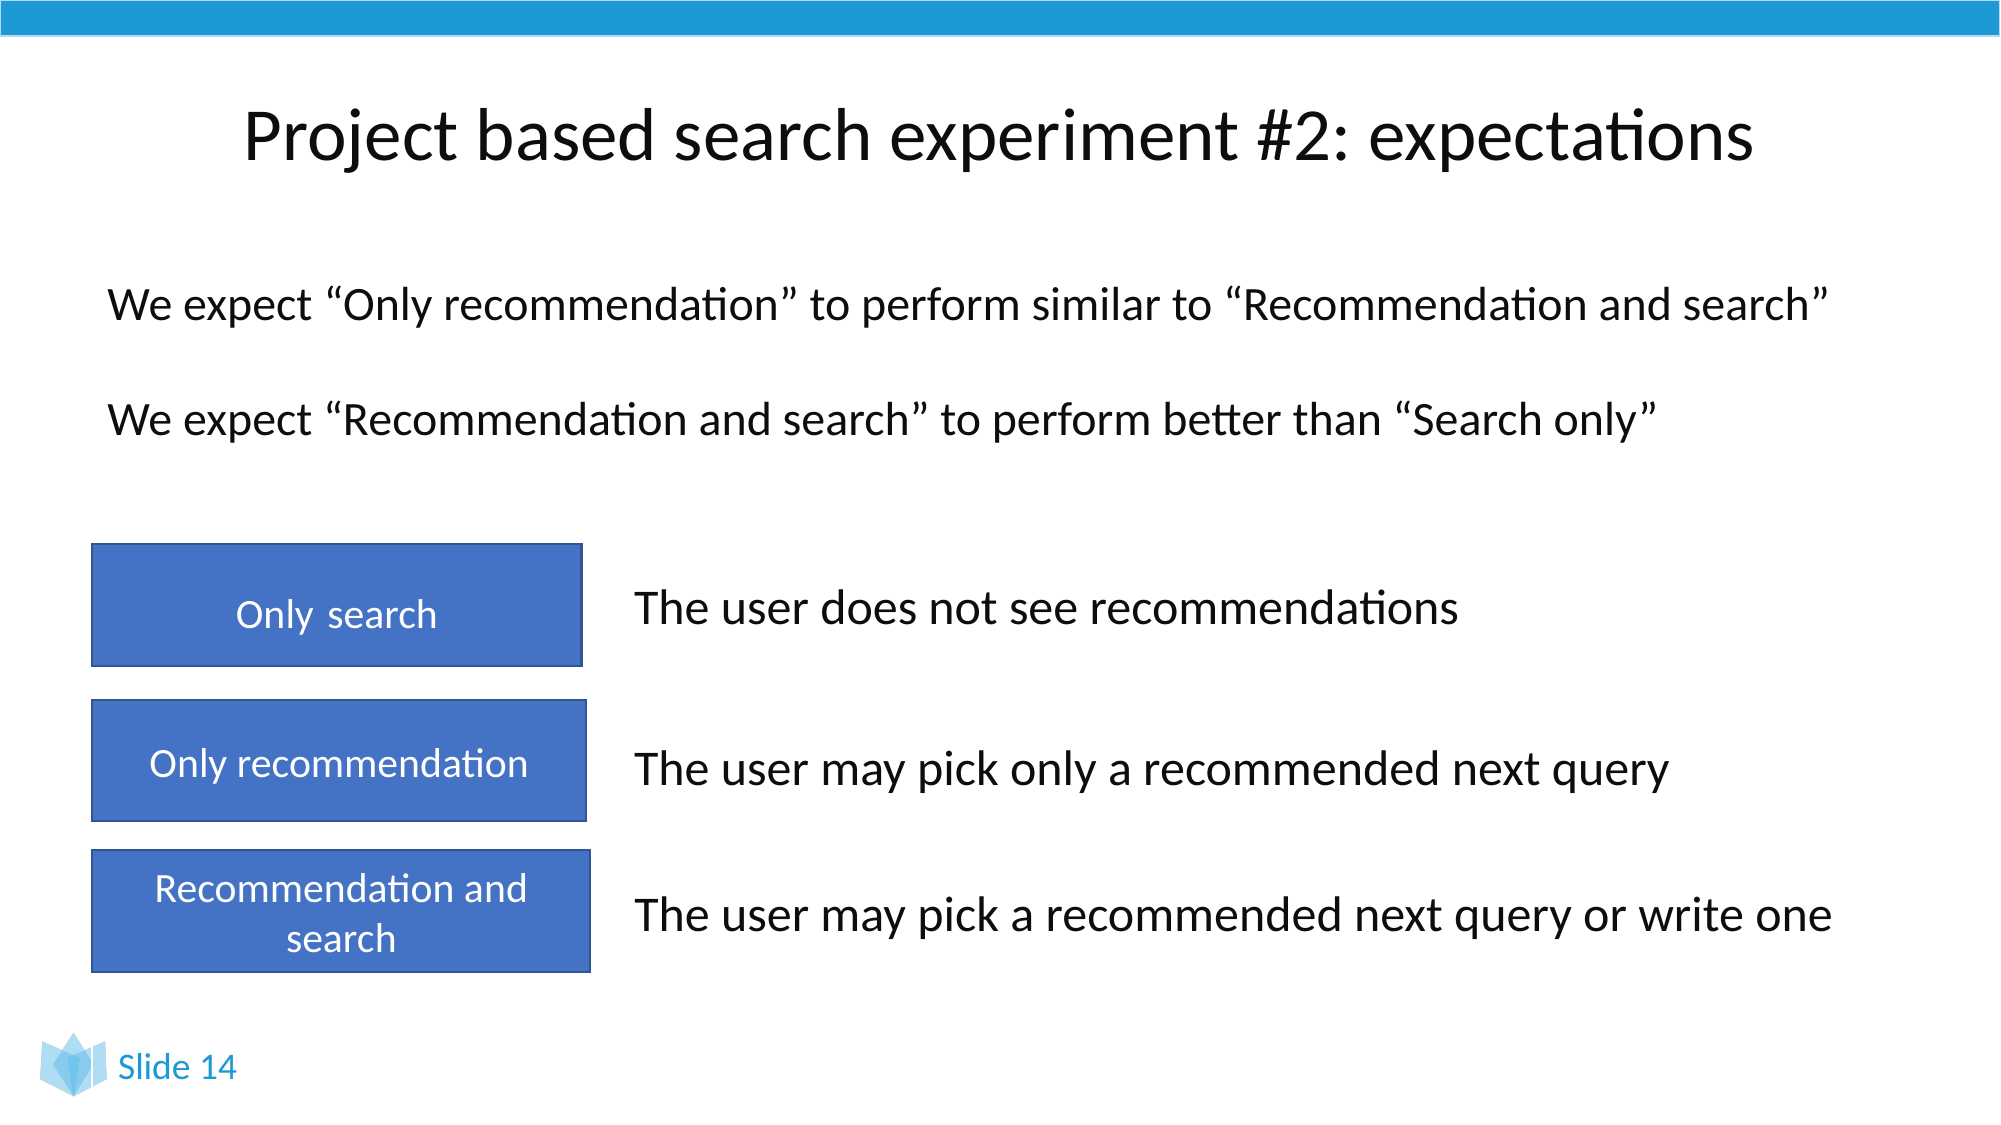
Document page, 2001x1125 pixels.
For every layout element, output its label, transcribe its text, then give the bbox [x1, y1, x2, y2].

text_box The user does not see recommendations [618, 567, 1822, 643]
text_box Only recommendation [91, 699, 587, 822]
text_box [0, 0, 2000, 37]
text_box Recommendation and search [91, 849, 591, 973]
text_box Slide 14 [91, 1027, 264, 1102]
text_box Only search [91, 543, 583, 667]
text_box The user may pick a recommended next query or write one [619, 873, 1872, 949]
text_box The user may pick only a recommended next query [618, 728, 1822, 803]
text_box Project based search experiment #2: expectations [0, 93, 2000, 168]
text_box We expect “Only recommendation” to perform similar to “Recommendation and search” [92, 263, 1873, 339]
text_box We expect “Recommendation and search” to perform better than “Search only” [92, 379, 1908, 454]
picture [37, 1028, 111, 1102]
